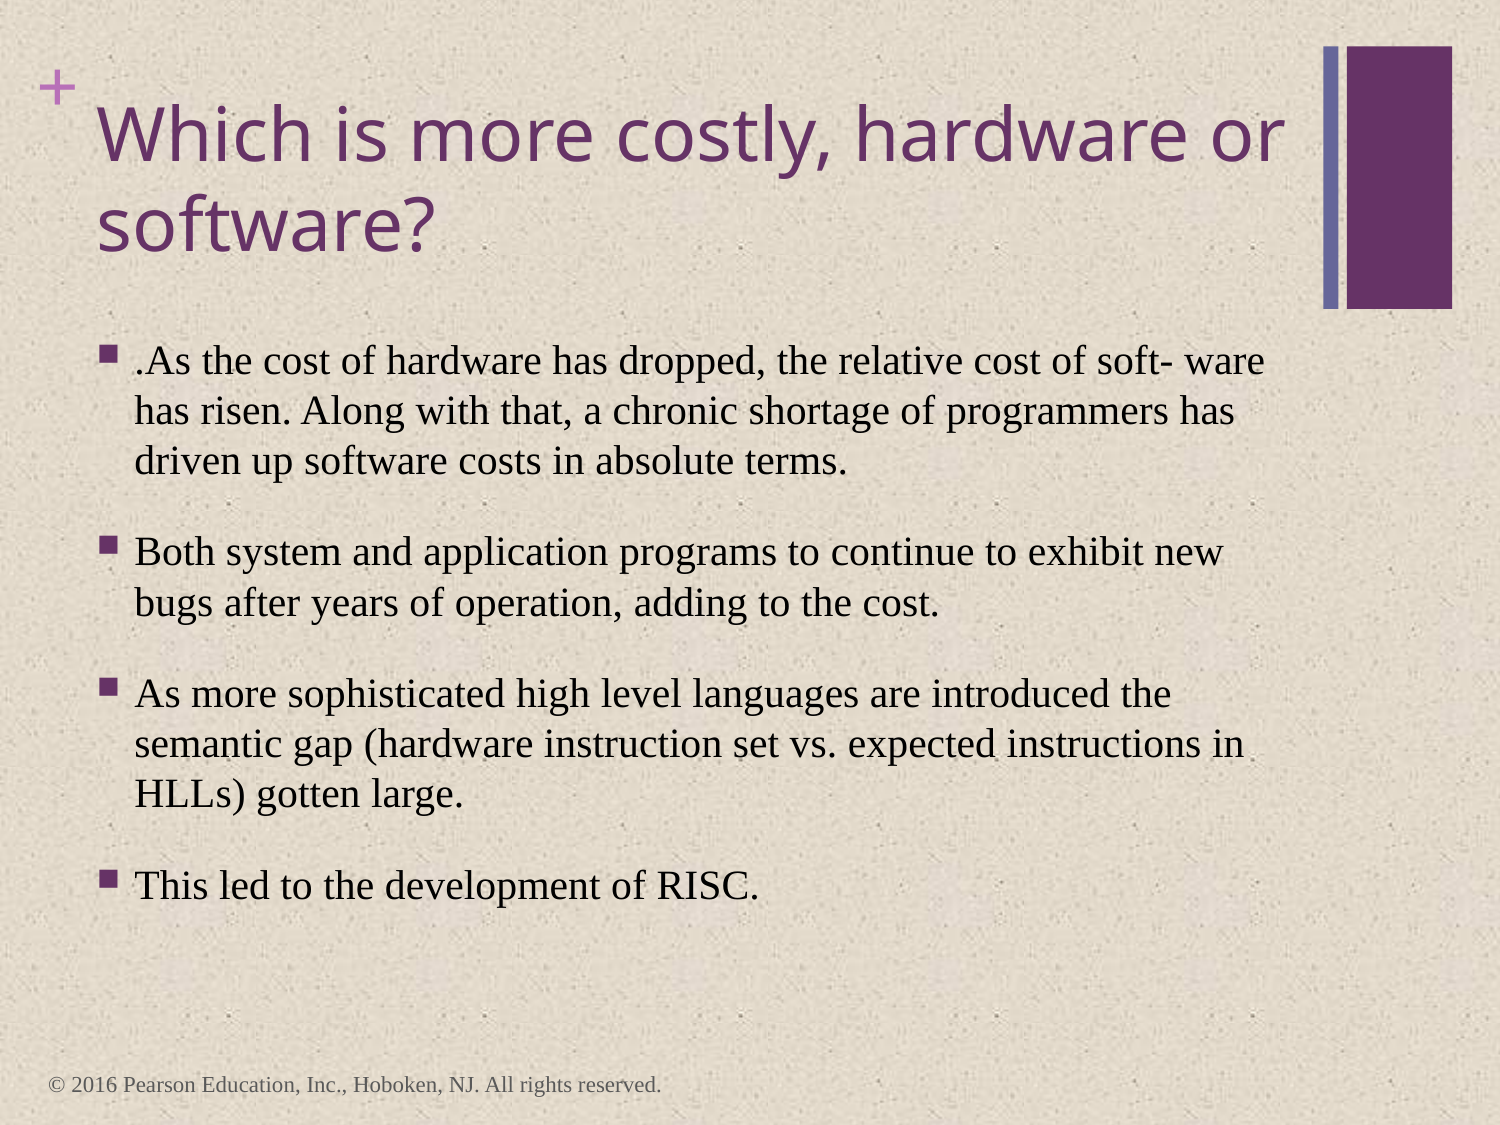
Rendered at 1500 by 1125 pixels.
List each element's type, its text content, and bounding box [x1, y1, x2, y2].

picture [0, 0, 1500, 1125]
title Which is more costly, hardware or software? [81, 79, 1322, 263]
footer © 2016 Pearson Education, Inc., Hoboken, NJ. All rights reserved. [33, 1053, 1038, 1114]
list .As the cost of hardware has dropped, the relative cost of soft- ware has risen. Along with that, a chronic shortage of programmers has driven up software costs in absolute terms. Both system and application programs to continue to exhibit new bugs after years of operation, adding to the cost. As more sophisticated high level languages are introduced the semantic gap (hardware instruction set vs. expected instructions in HLLs) gotten large. This led to the development of RISC. [81, 324, 1322, 1005]
